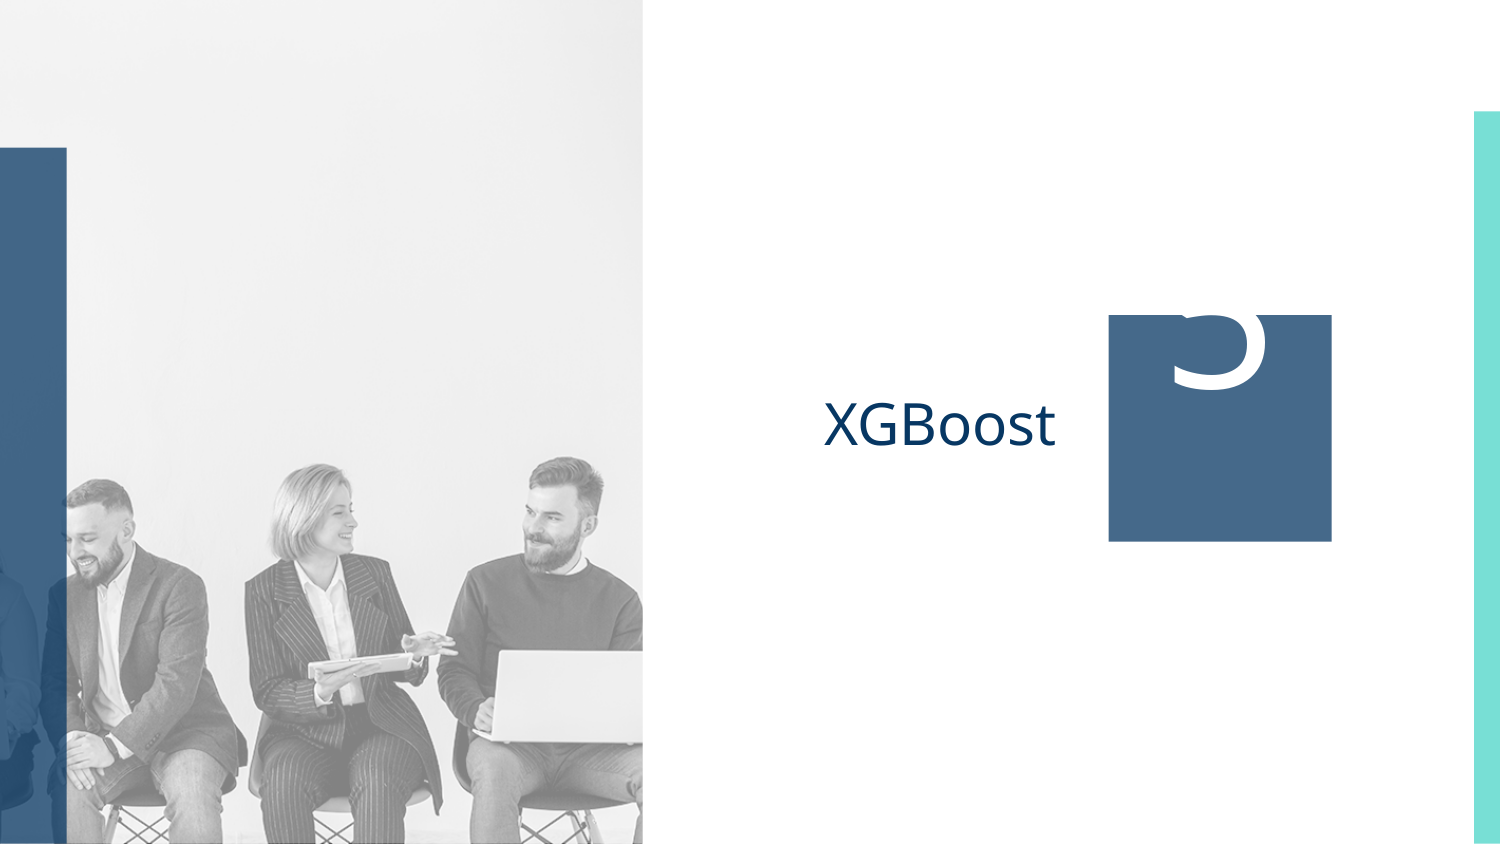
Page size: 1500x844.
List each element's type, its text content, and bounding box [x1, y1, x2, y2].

title 5. [1136, 341, 1304, 516]
text_box [1108, 315, 1332, 542]
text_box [0, 0, 643, 844]
title XGBoost [646, 345, 1072, 499]
